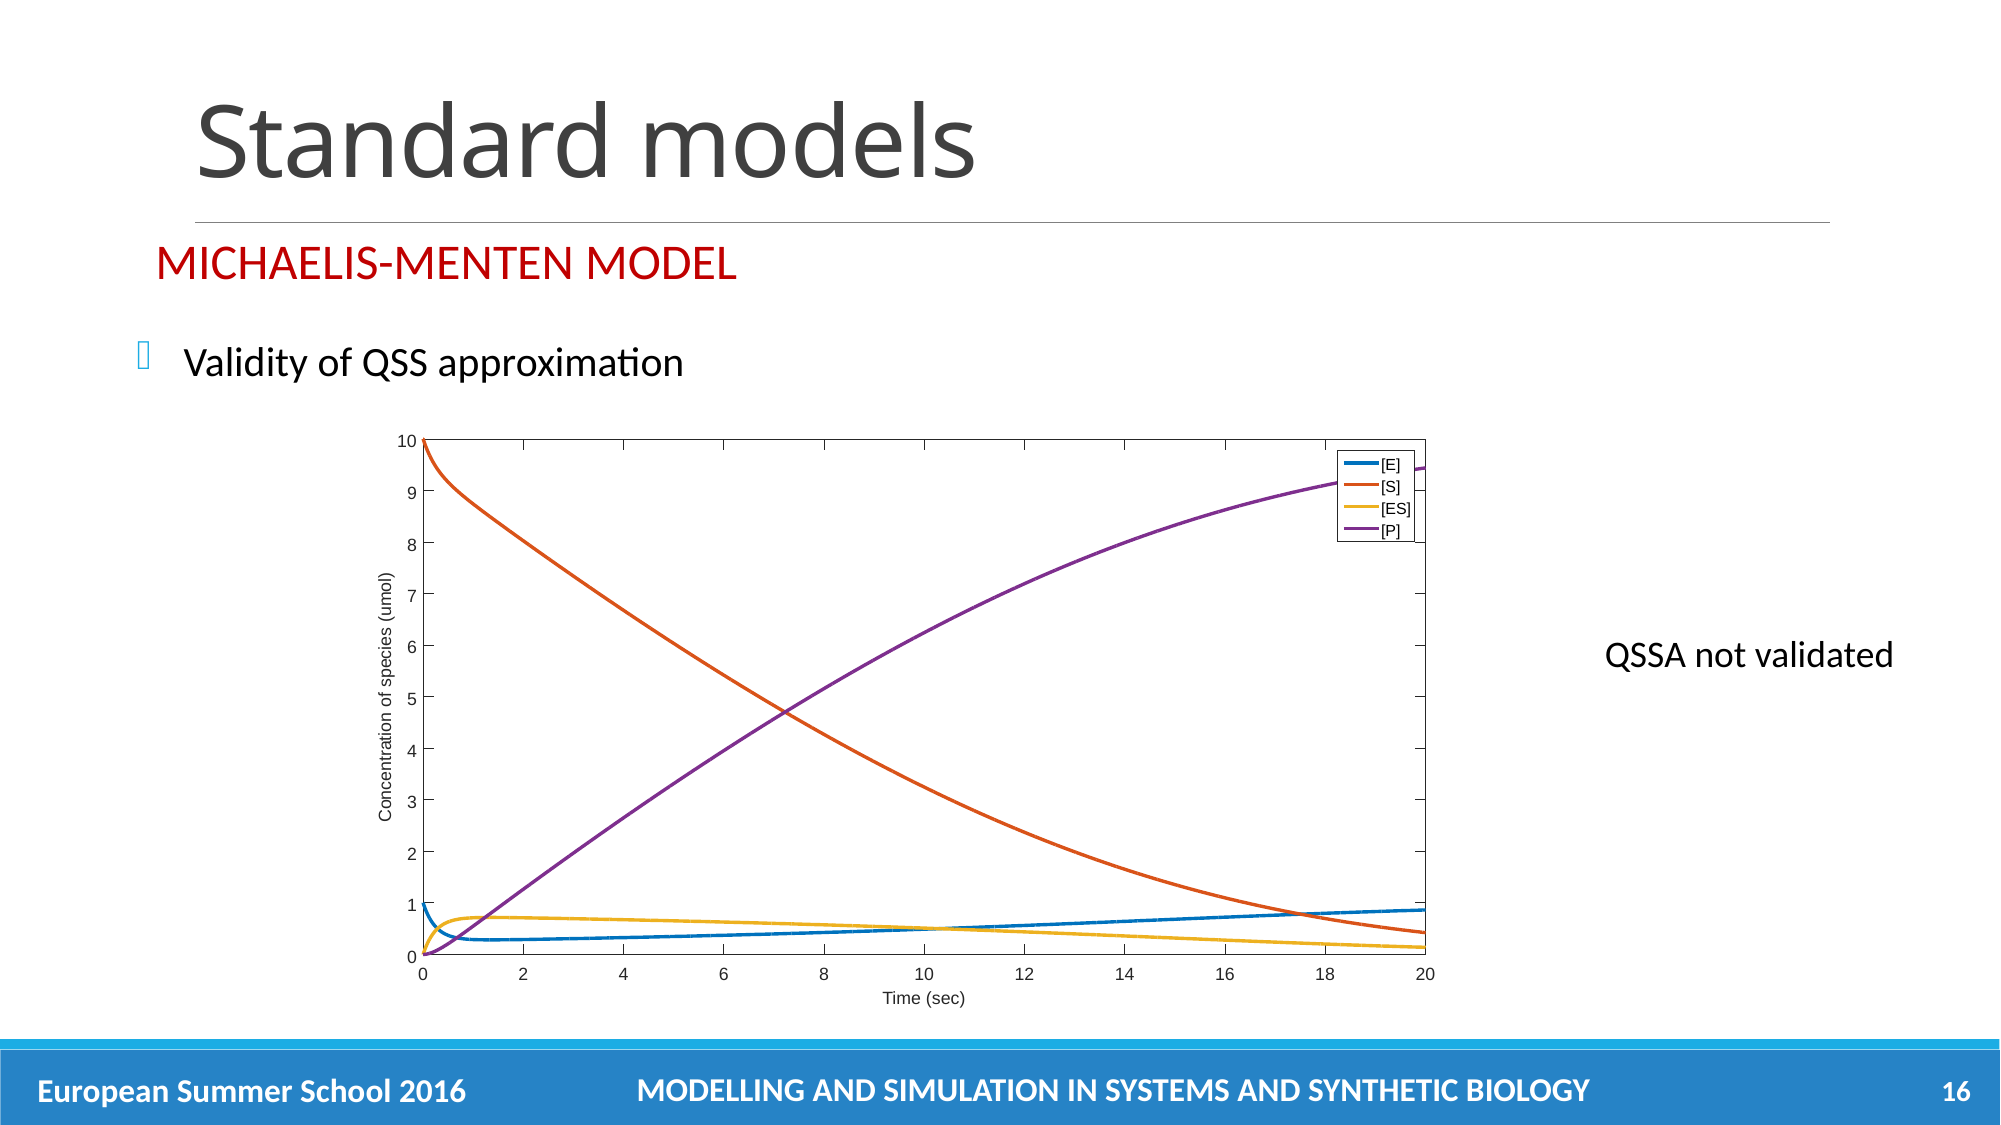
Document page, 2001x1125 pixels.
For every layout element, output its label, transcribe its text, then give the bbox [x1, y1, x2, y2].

footer Modelling and simulation in systems and synthetic biology [543, 1058, 1684, 1119]
slide_number 16 [1770, 1059, 1986, 1120]
slide_number European Summer School 2016 [22, 1059, 490, 1120]
picture [347, 391, 1478, 1025]
title Standard models [180, 47, 1830, 206]
text_box Michaelis-Menten Model [140, 222, 753, 298]
text_box Validity of QSS approximation [121, 327, 1840, 392]
